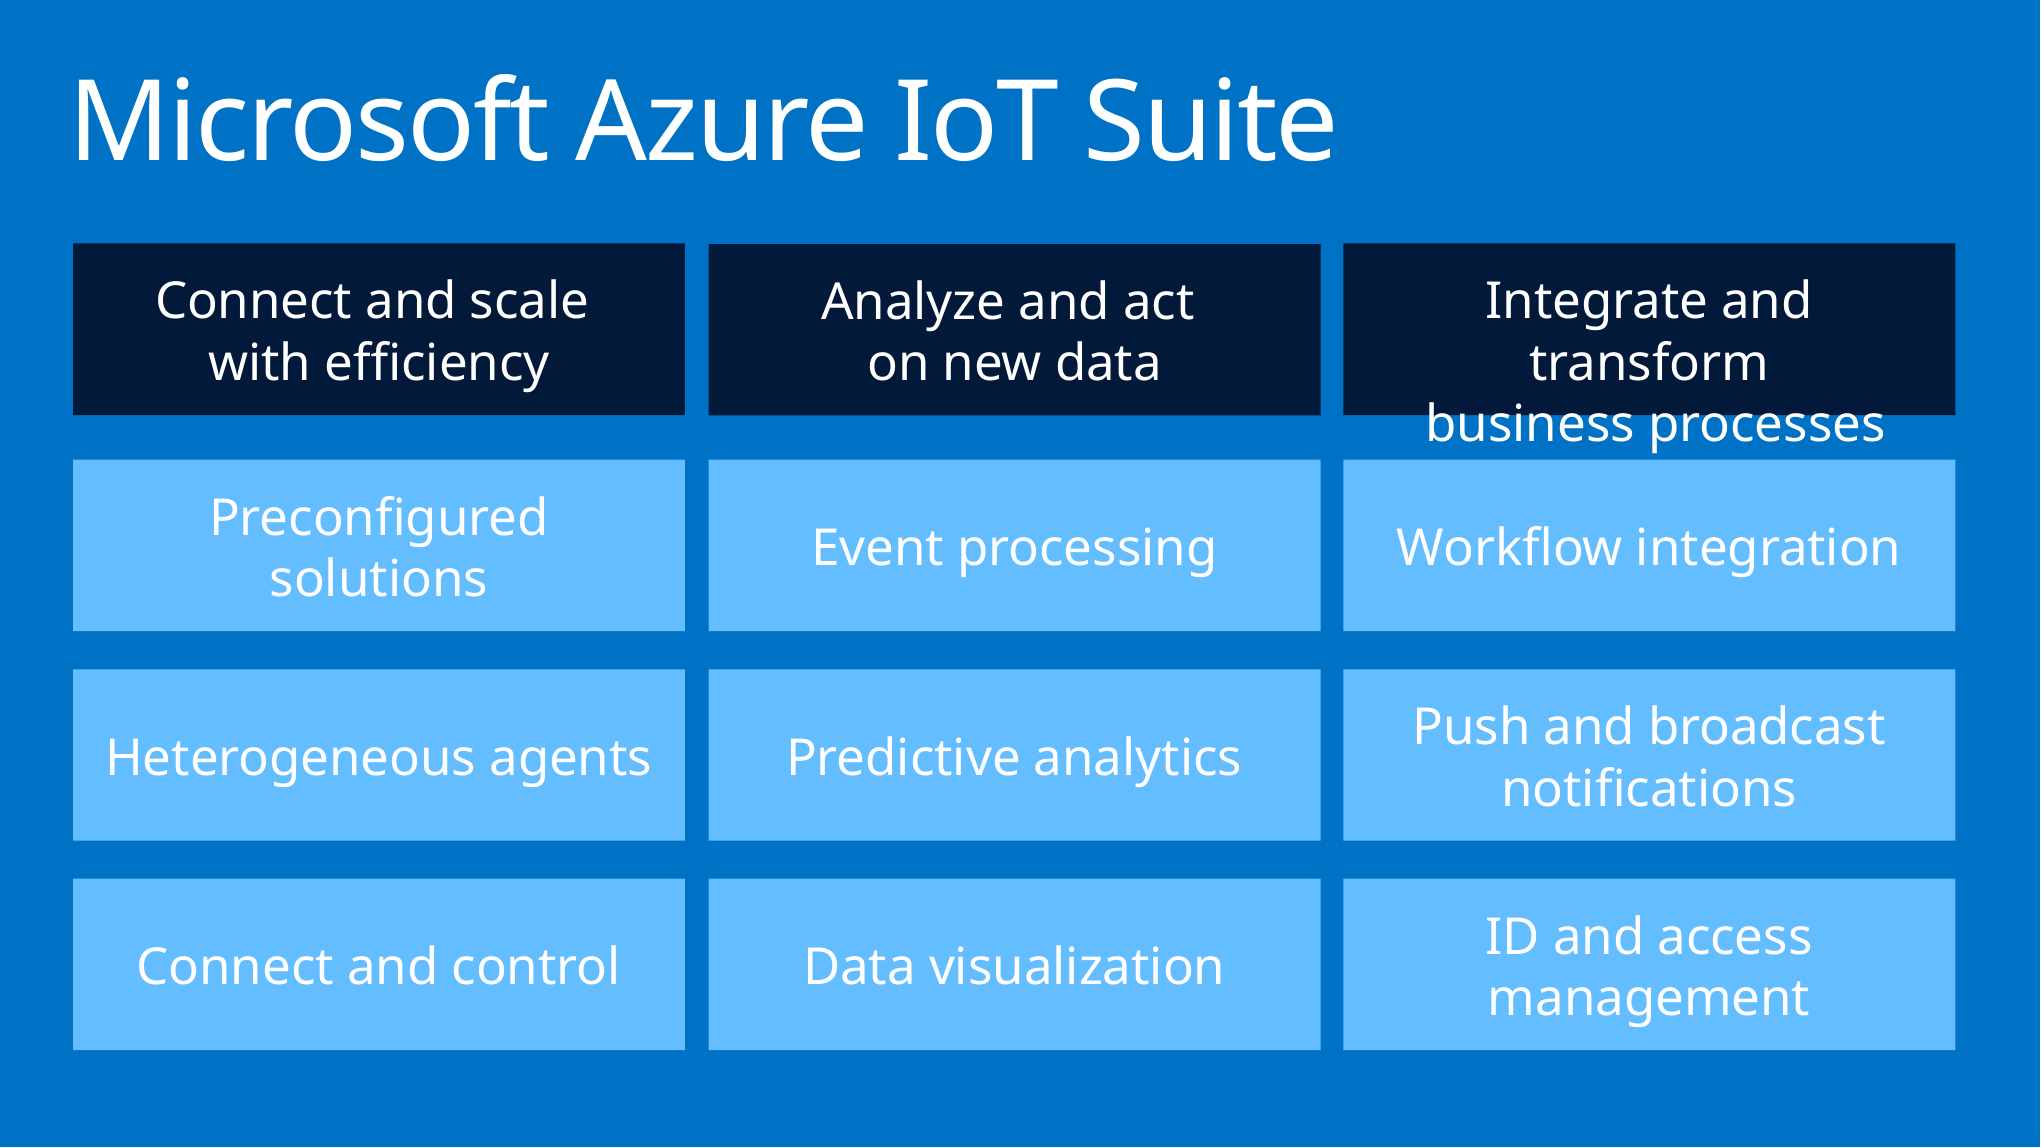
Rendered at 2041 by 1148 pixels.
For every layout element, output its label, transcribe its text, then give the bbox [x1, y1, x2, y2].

text_box Connect and scale with efficiency [72, 243, 686, 416]
title Microsoft Azure IoT Suite [45, 48, 1996, 200]
text_box Event processing [708, 459, 1321, 632]
text_box Data visualization [708, 878, 1321, 1051]
text_box Workflow integration [1343, 459, 1956, 632]
text_box Integrate and transform business processes [1343, 243, 1956, 416]
text_box Analyze and act on new data [708, 243, 1321, 416]
text_box Preconfigured solutions [72, 459, 686, 632]
text_box Push and broadcast notifications [1343, 669, 1956, 841]
text_box Predictive analytics [708, 669, 1321, 841]
text_box Heterogeneous agents [72, 669, 686, 841]
text_box Connect and control [72, 878, 686, 1051]
text_box ID and access management [1343, 878, 1956, 1051]
